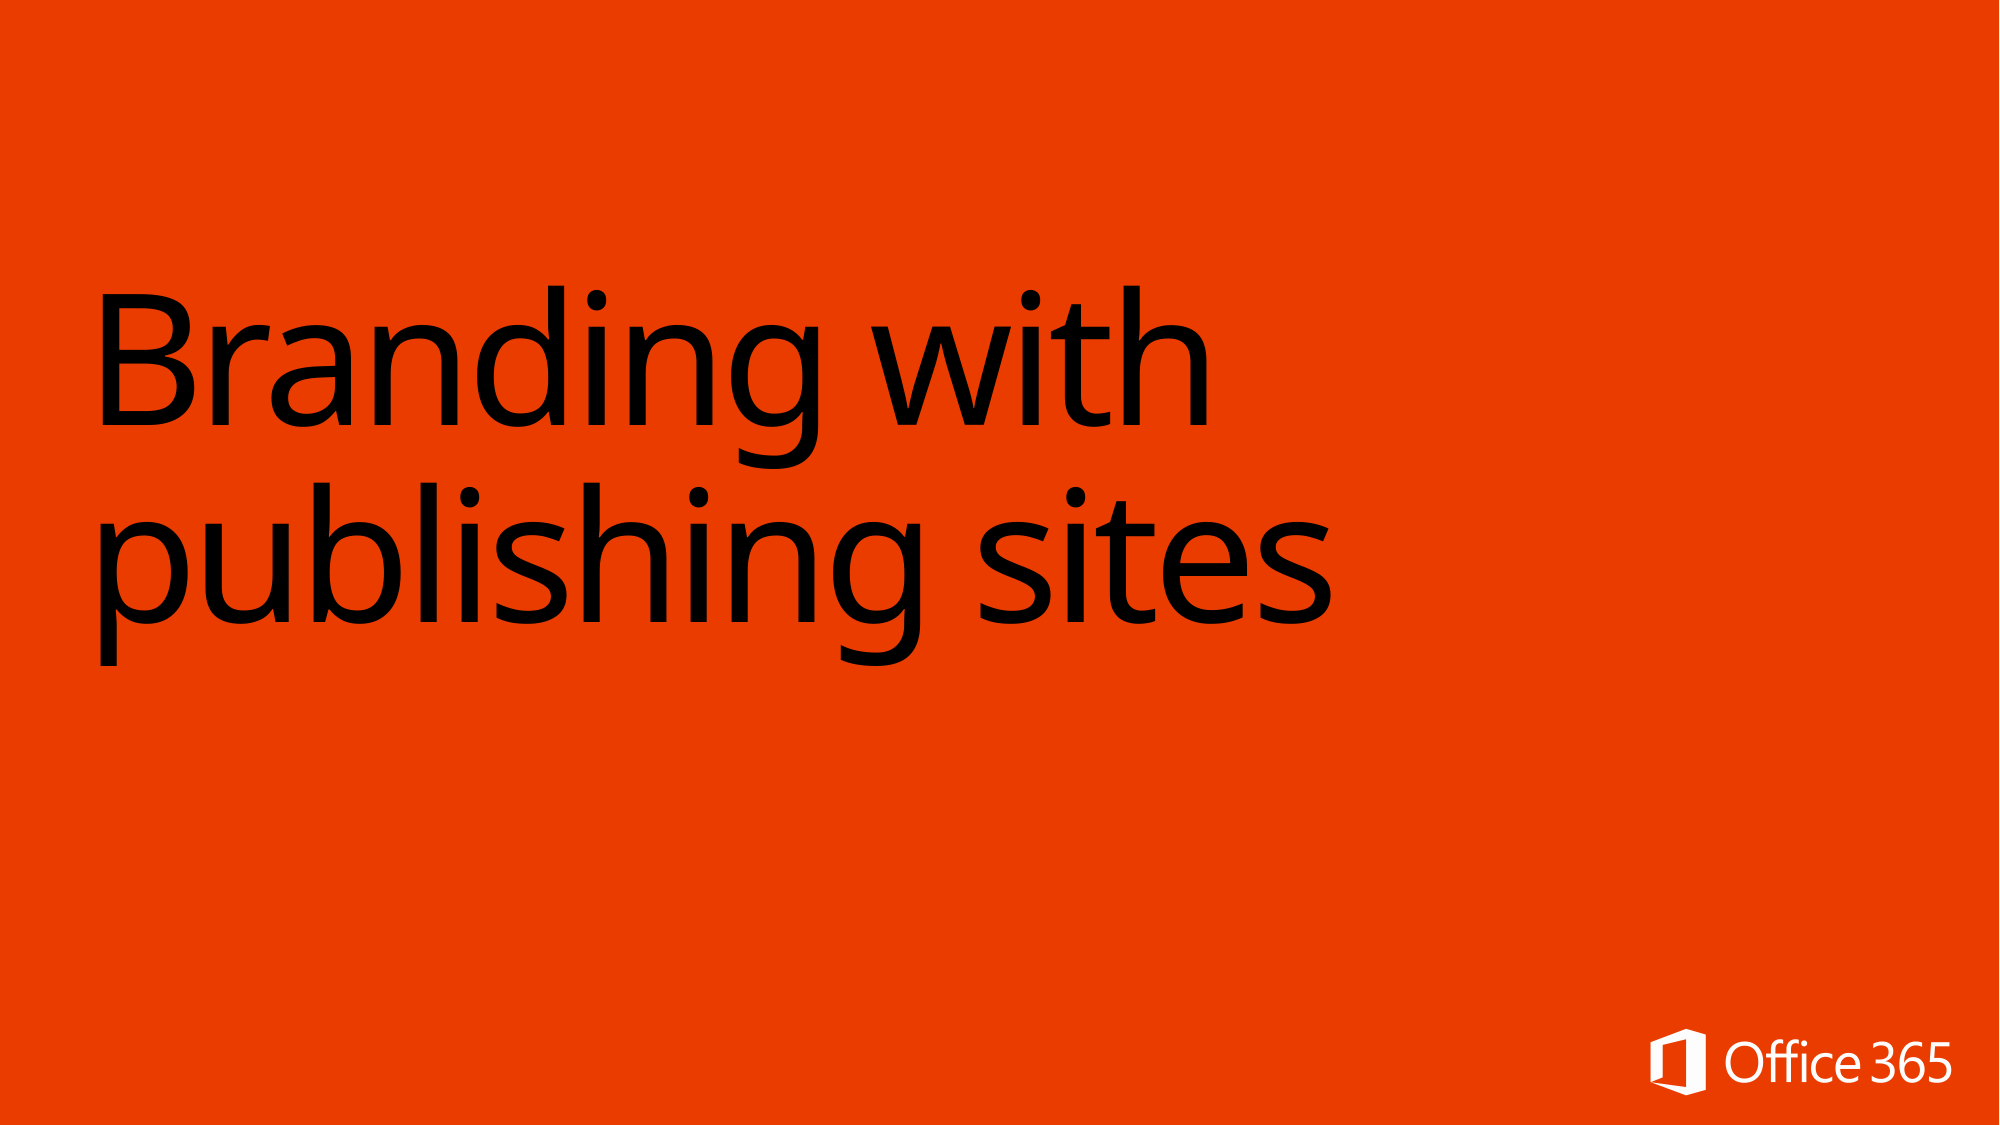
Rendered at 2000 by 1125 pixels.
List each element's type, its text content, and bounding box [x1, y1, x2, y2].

picture [1622, 1000, 1978, 1124]
title Branding with publishing sites [85, 462, 1914, 663]
